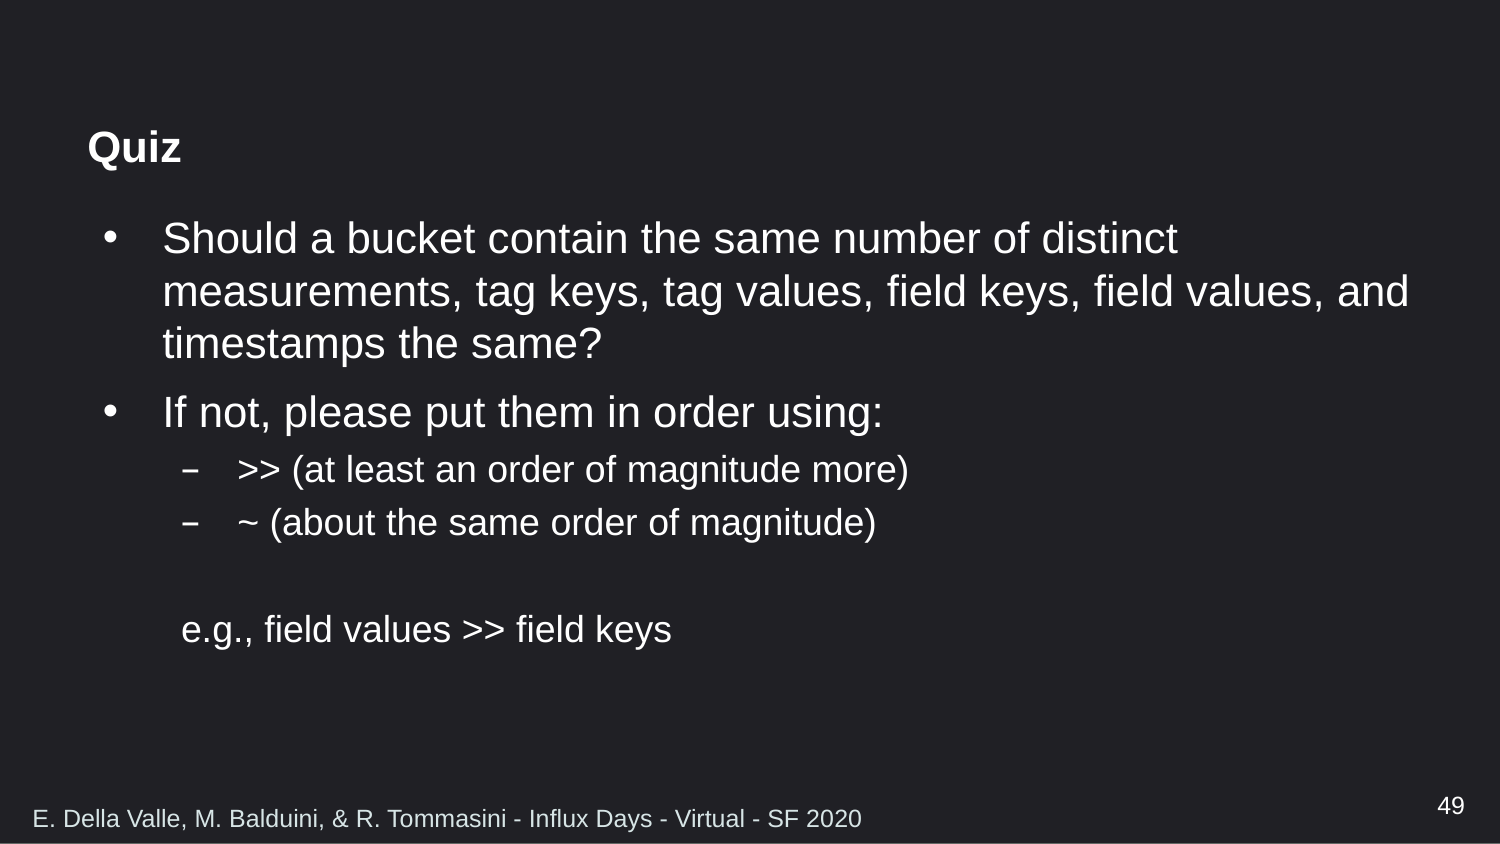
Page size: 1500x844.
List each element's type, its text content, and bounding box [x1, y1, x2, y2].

slide_number 49 [1142, 782, 1481, 828]
footer E. Della Valle, M. Balduini, & R. Tommasini - Influx Days - Virtual - SF 2020 [17, 795, 1135, 840]
title Quiz [76, 99, 1423, 196]
list Should a bucket contain the same number of distinct measurements, tag keys, tag values, field keys, field values, and timestamps the same? If not, please put them in order using: >> (at least an order of magnitude more) ~ (about the same order of magnitude) e.g., field values >> field keys [76, 204, 1423, 761]
